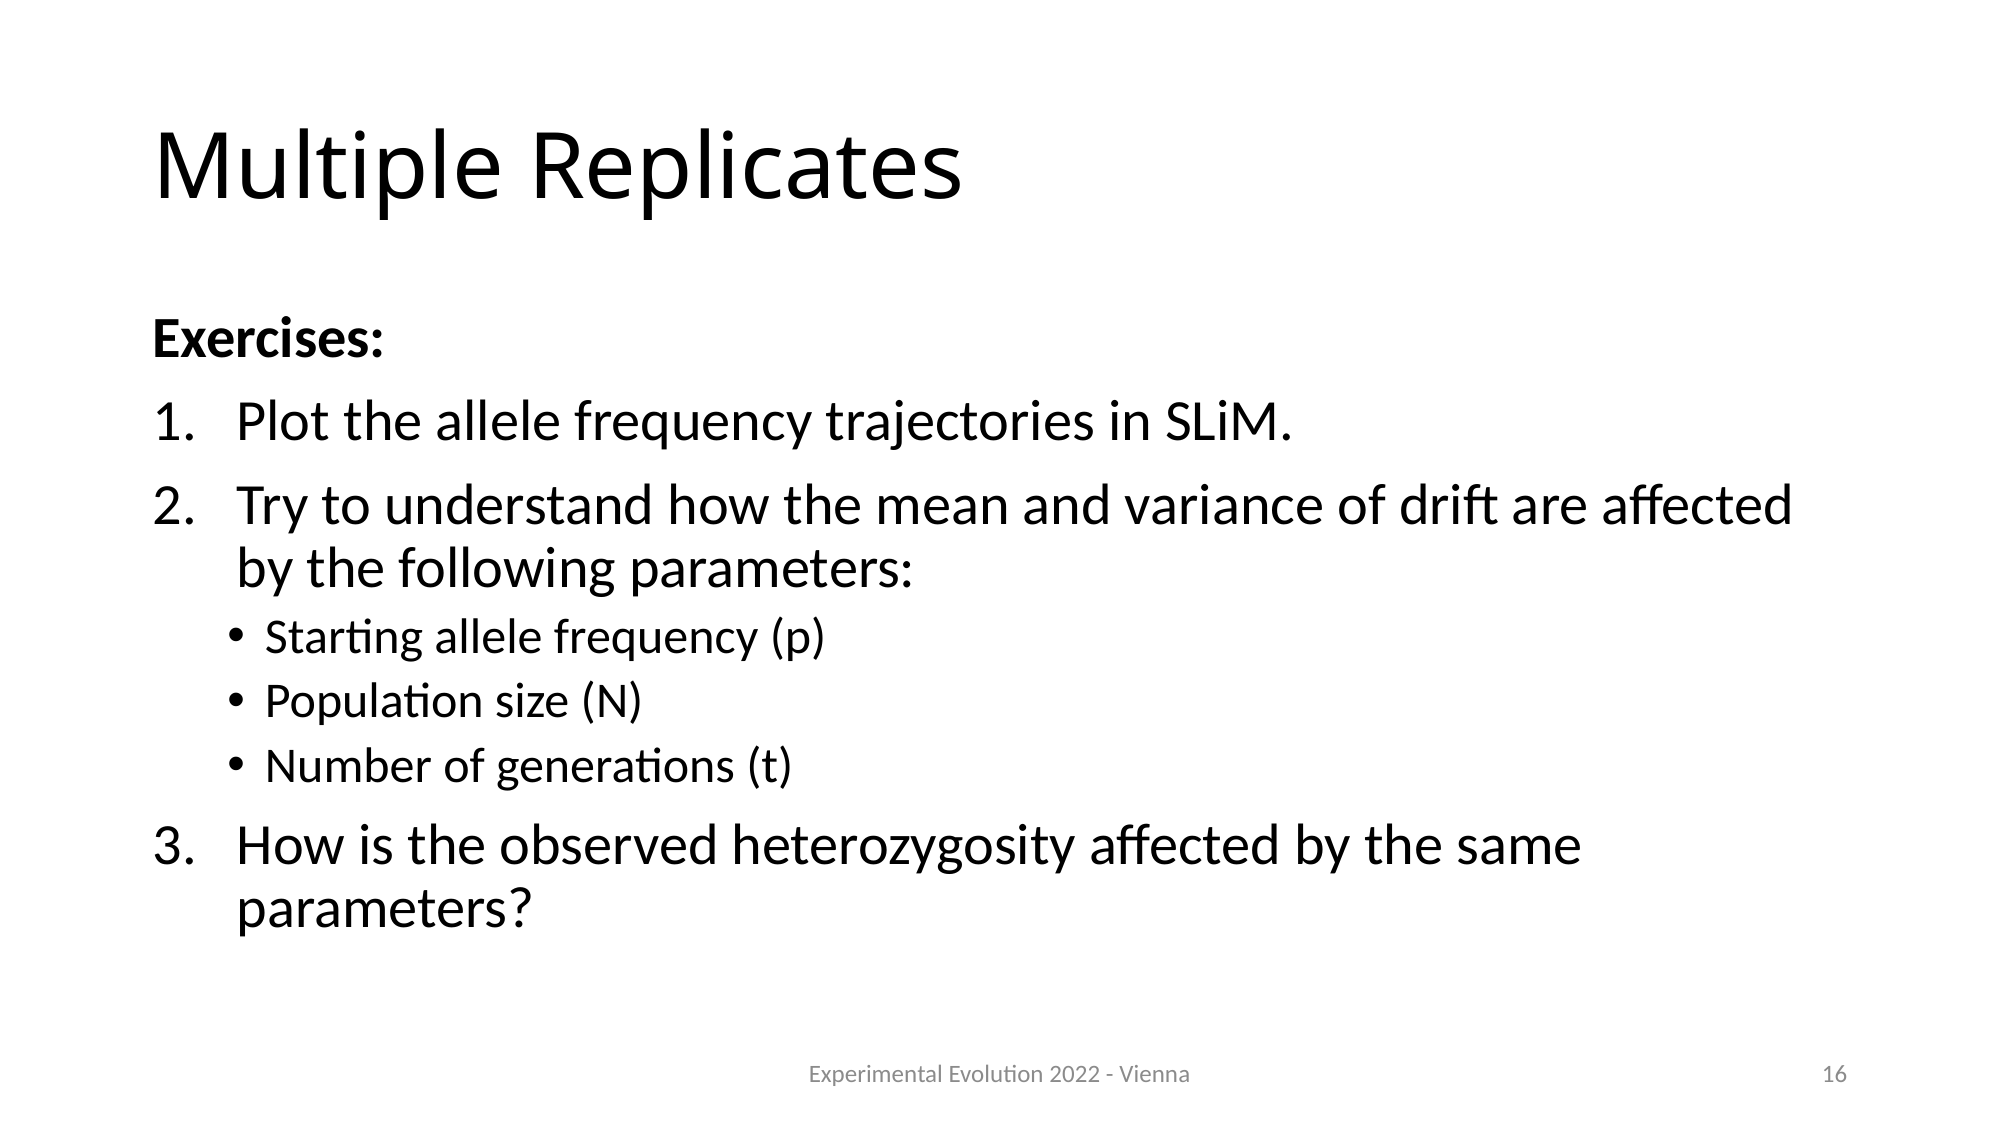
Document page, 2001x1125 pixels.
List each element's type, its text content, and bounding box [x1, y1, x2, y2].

slide_number 16 [1412, 1042, 1863, 1103]
footer Experimental Evolution 2022 - Vienna [662, 1042, 1338, 1103]
list Exercises: Plot the allele frequency trajectories in SLiM. Try to understand how the mean and variance of drift are affected by the following parameters: Starting allele frequency (p) Population size (N) Number of generations (t) How is the observed heterozygosity affected by the same parameters? [137, 299, 1863, 1014]
title Multiple Replicates [137, 59, 1863, 278]
